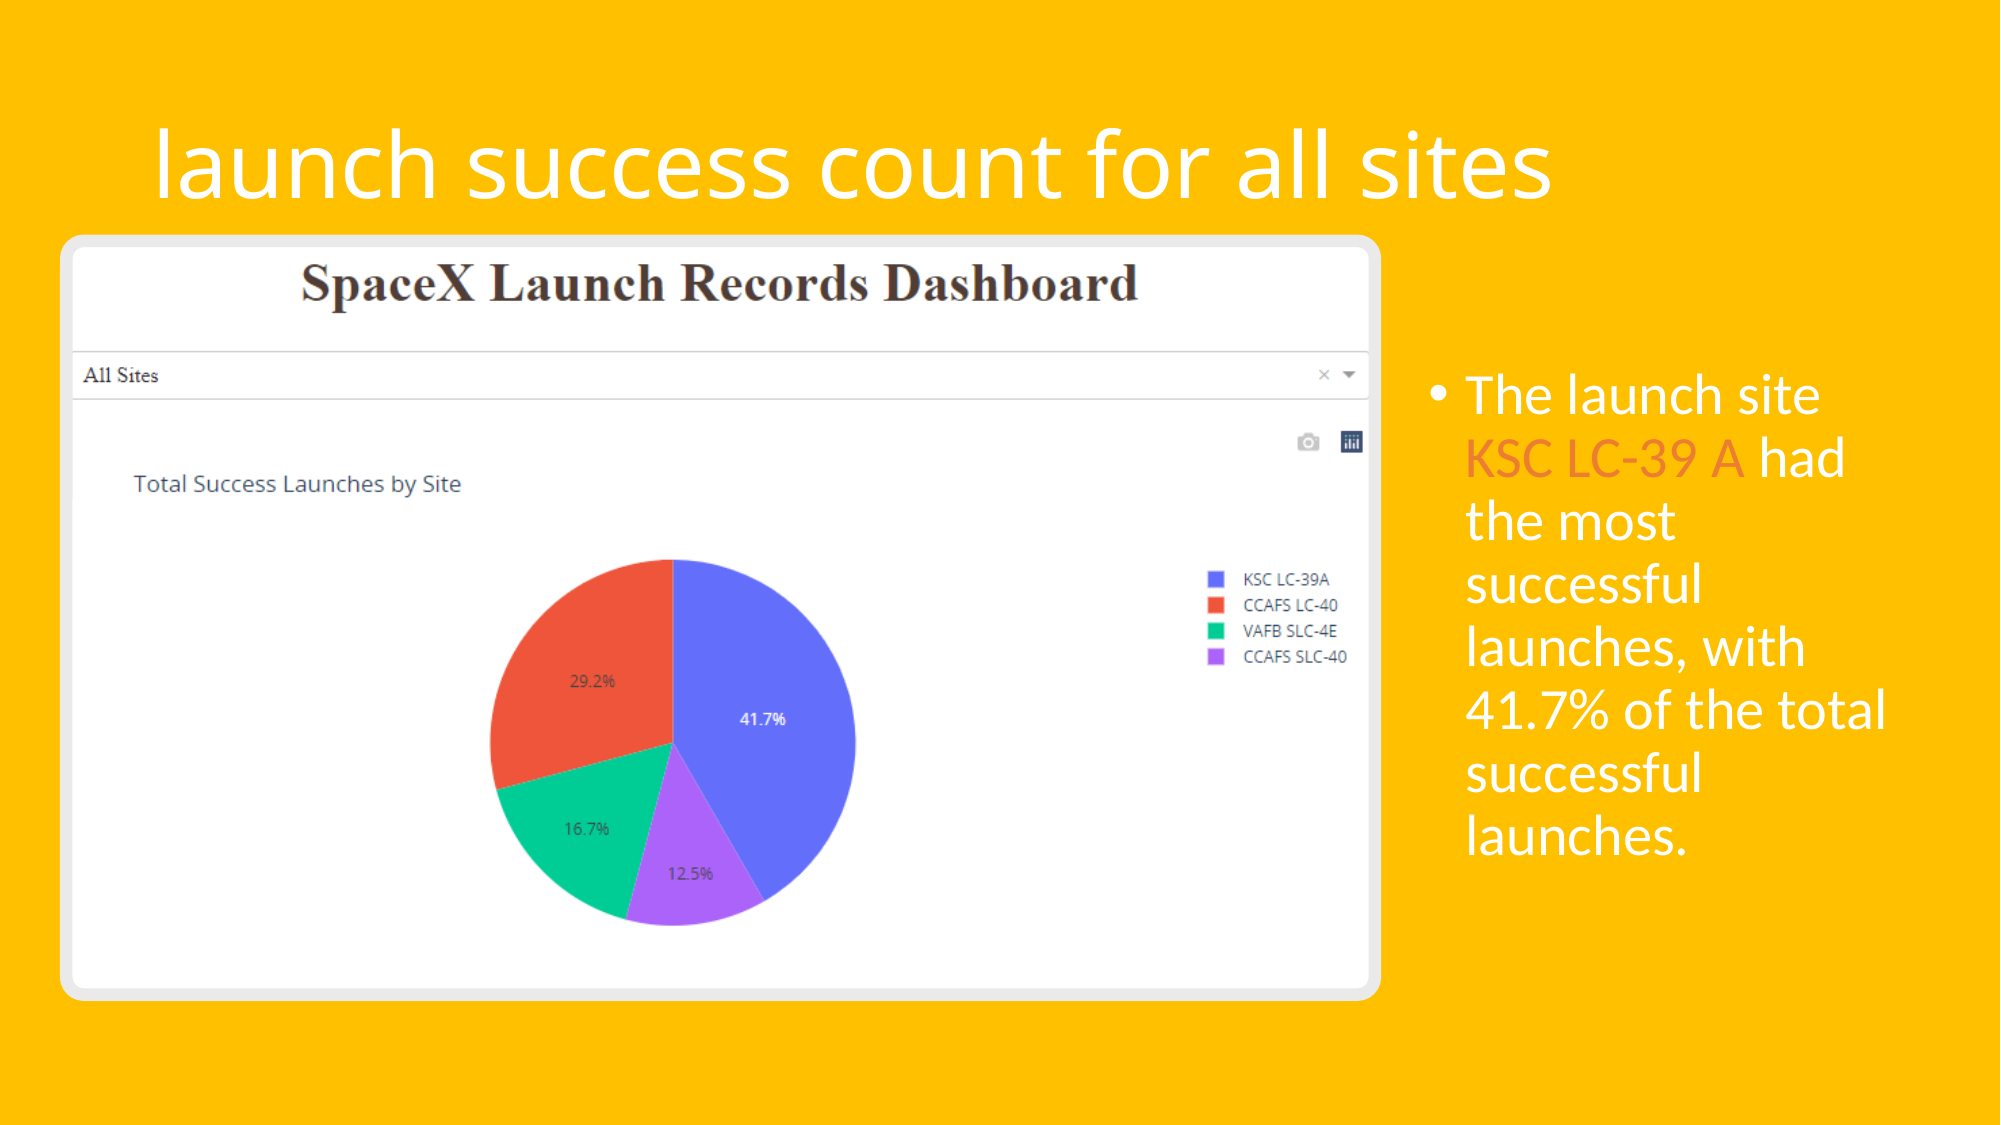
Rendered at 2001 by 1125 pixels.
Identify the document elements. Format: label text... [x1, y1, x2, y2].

title launch success count for all sites [137, 59, 1863, 278]
list The launch site KSC LC-39 A had the most successful launches, with 41.7% of the total successful launches. [1413, 237, 1938, 995]
picture [66, 240, 1375, 995]
